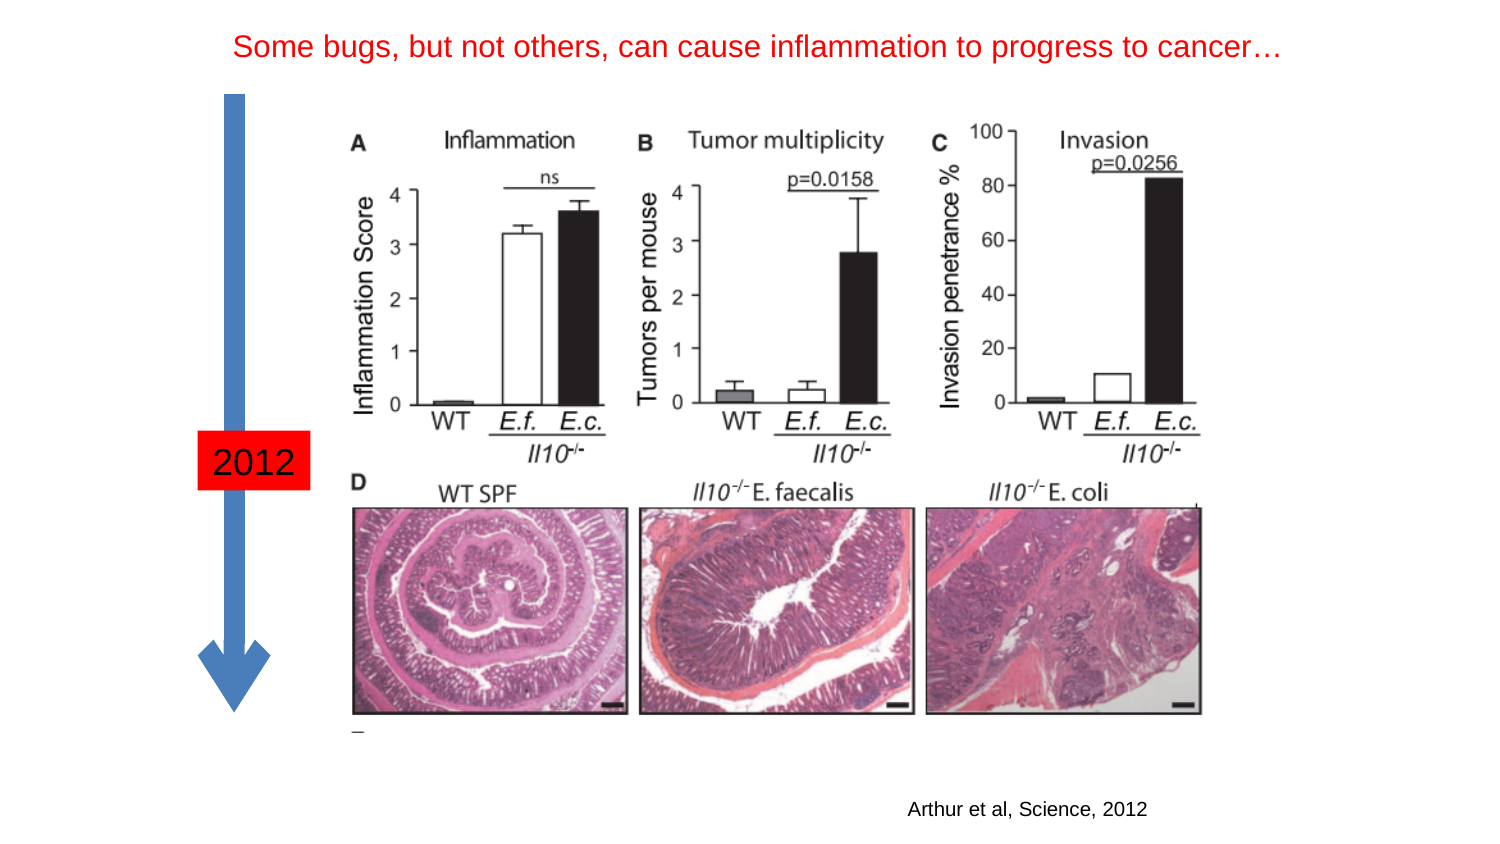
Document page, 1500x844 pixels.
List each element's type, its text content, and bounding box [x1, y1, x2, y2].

text_box 2012 [238, 430, 311, 491]
text_box 2012 [197, 430, 229, 491]
text_box Some bugs, but not others, can cause inflammation to progress to cancer… [217, 18, 1300, 71]
text_box Arthur et al, Science, 2012 [892, 788, 1163, 828]
picture [337, 113, 1260, 733]
